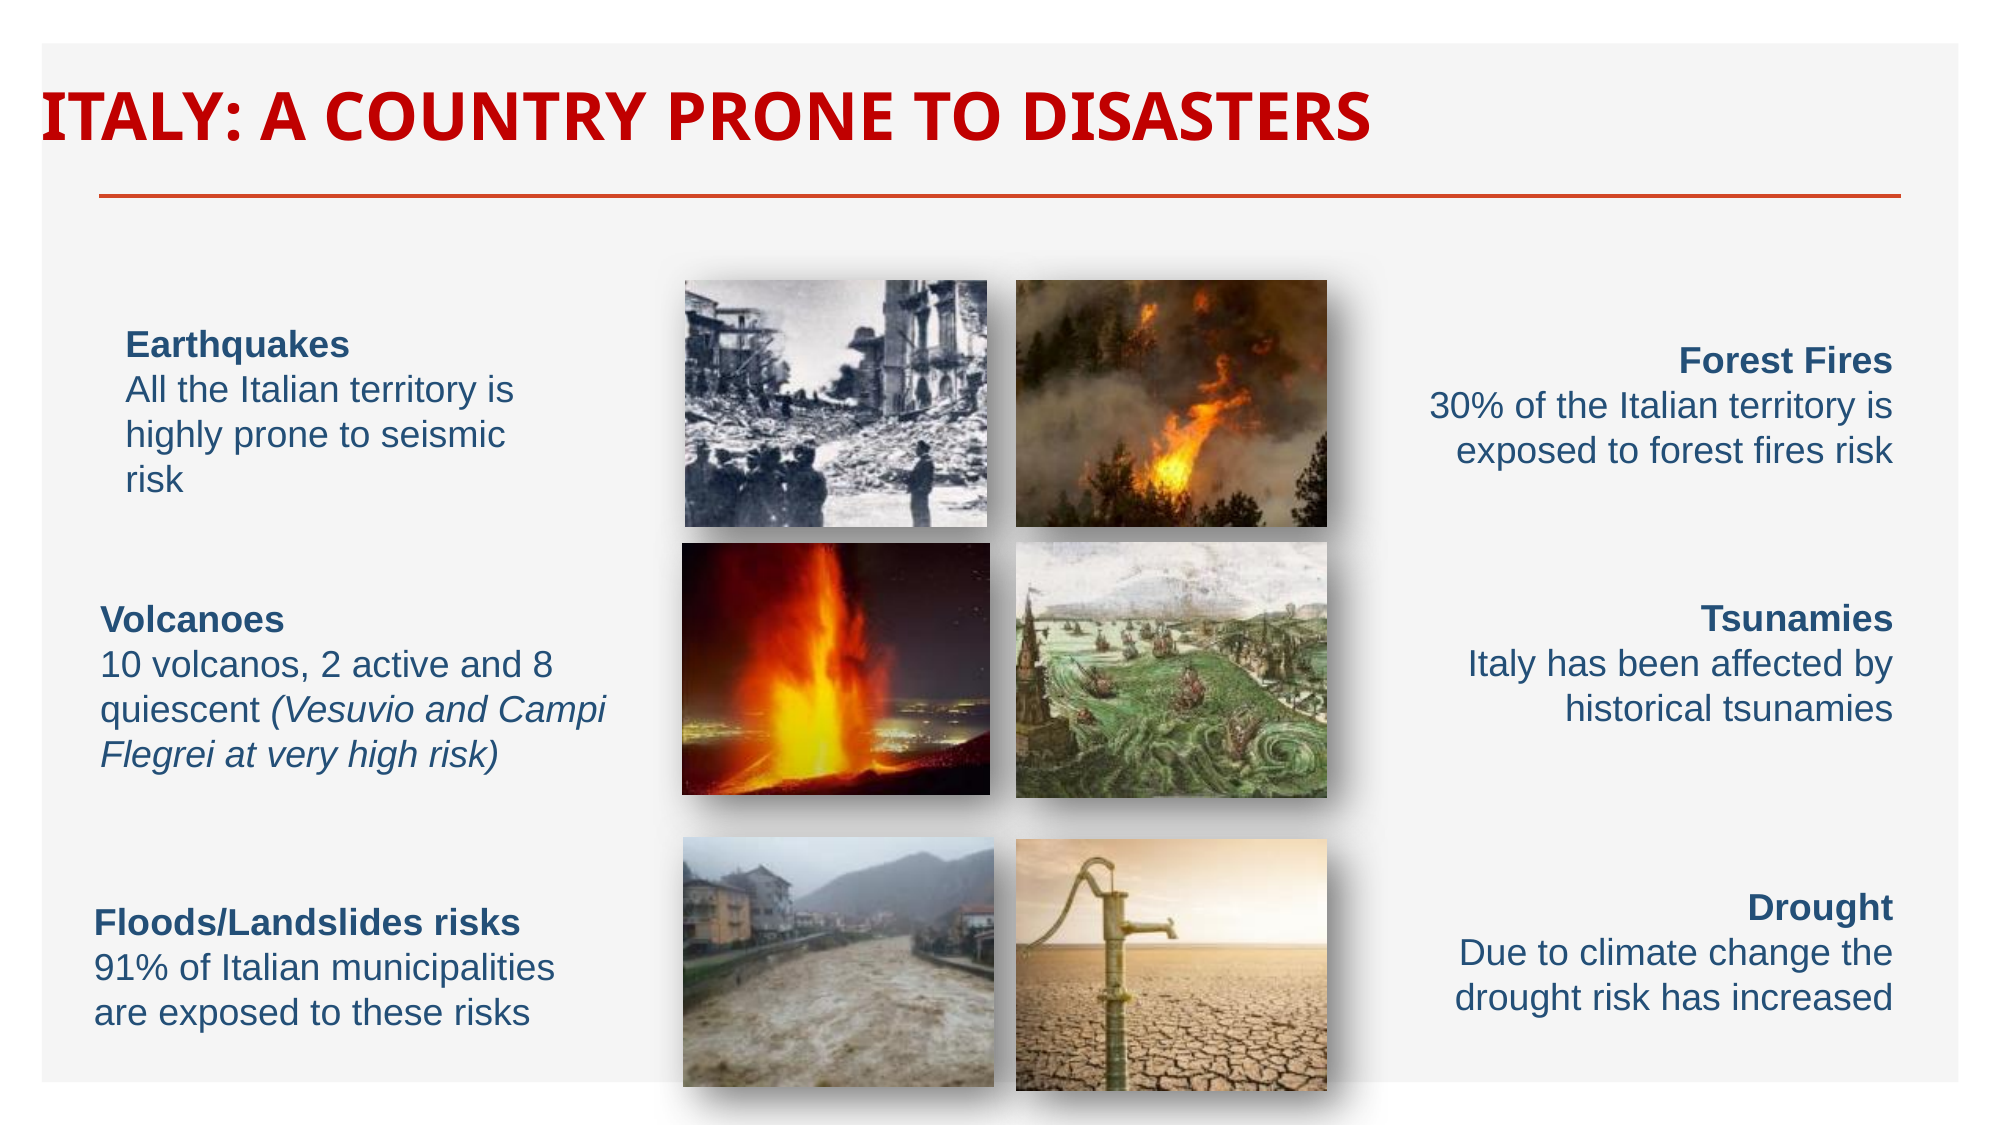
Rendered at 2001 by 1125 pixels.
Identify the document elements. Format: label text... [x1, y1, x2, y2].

text_box Drought Due to climate change the drought risk has increased [1400, 875, 1909, 1026]
text_box Tsunamies Italy has been affected by historical tsunamies [1413, 587, 1909, 737]
text_box Earthquakes All the Italian territory is highly prone to seismic risk [110, 312, 587, 508]
text_box Forest Fires 30% of the Italian territory is exposed to forest fires risk [1369, 328, 1909, 479]
picture [1016, 280, 1327, 527]
picture [1016, 542, 1327, 798]
text_box Floods/Landslides risks 91% of Italian municipalities are exposed to these risks [79, 890, 626, 1040]
picture [1016, 839, 1327, 1091]
picture [682, 543, 990, 795]
text_box Volcanoes 10 volcanos, 2 active and 8 quiescent (Vesuvio and Campi Flegrei at very high risk) [85, 587, 656, 782]
text_box ITALY: A COUNTRY PRONE TO DISASTERS [26, 66, 1962, 162]
picture [683, 837, 994, 1087]
picture [685, 280, 987, 527]
